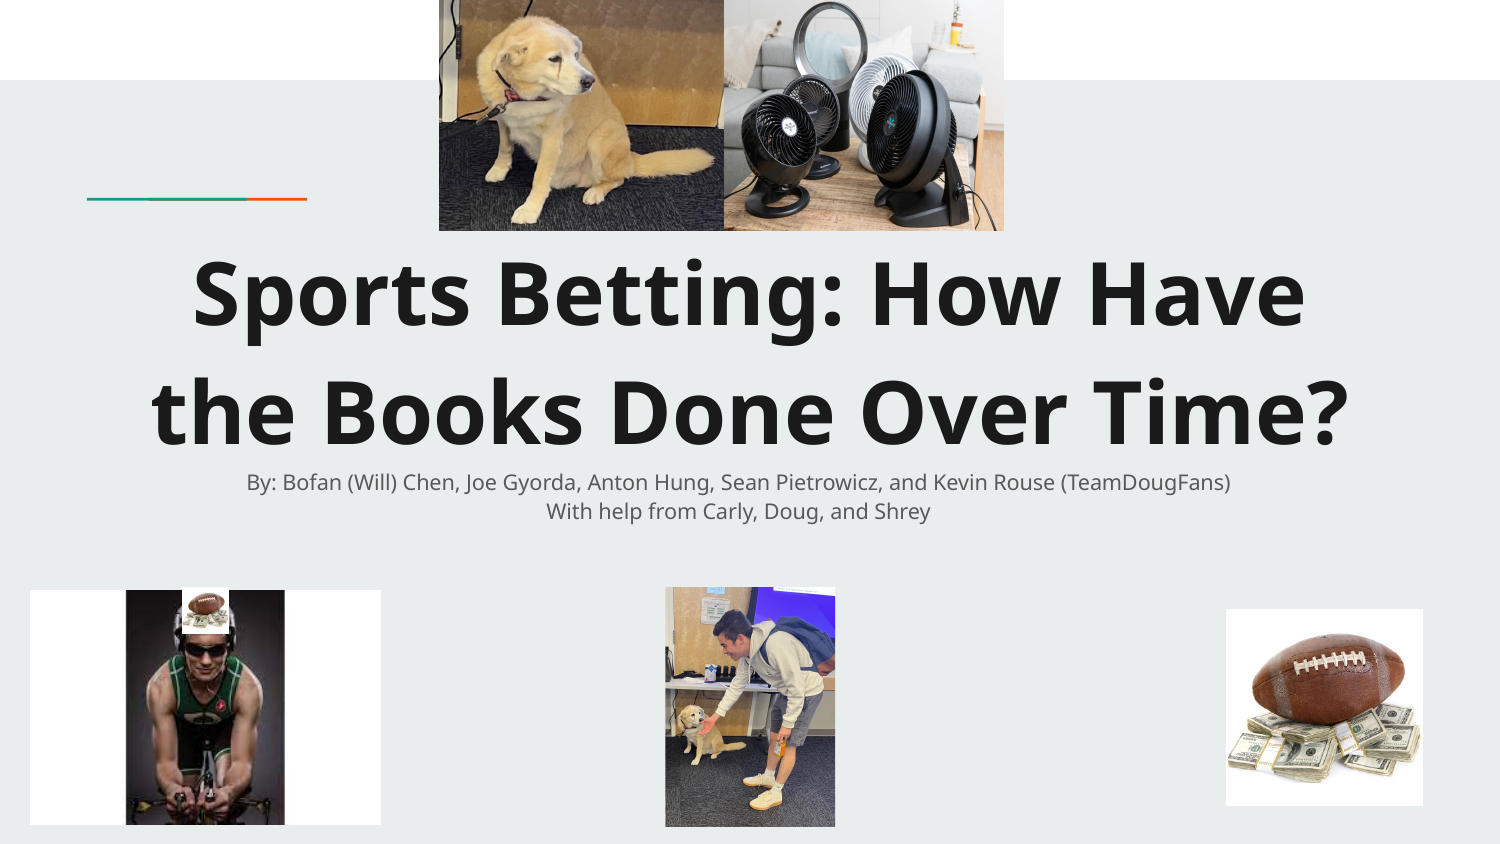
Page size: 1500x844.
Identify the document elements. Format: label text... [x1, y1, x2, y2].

picture [30, 587, 381, 825]
picture [438, 0, 1004, 231]
subtitle By: Bofan (Will) Chen, Joe Gyorda, Anton Hung, Sean Pietrowicz, and Kevin Rouse (TeamDougFans) With help from Carly, Doug, and Shrey [108, 452, 1370, 542]
picture [665, 587, 836, 828]
picture [1226, 609, 1424, 806]
title Sports Betting: How Have the Books Done Over Time? [119, 216, 1381, 490]
